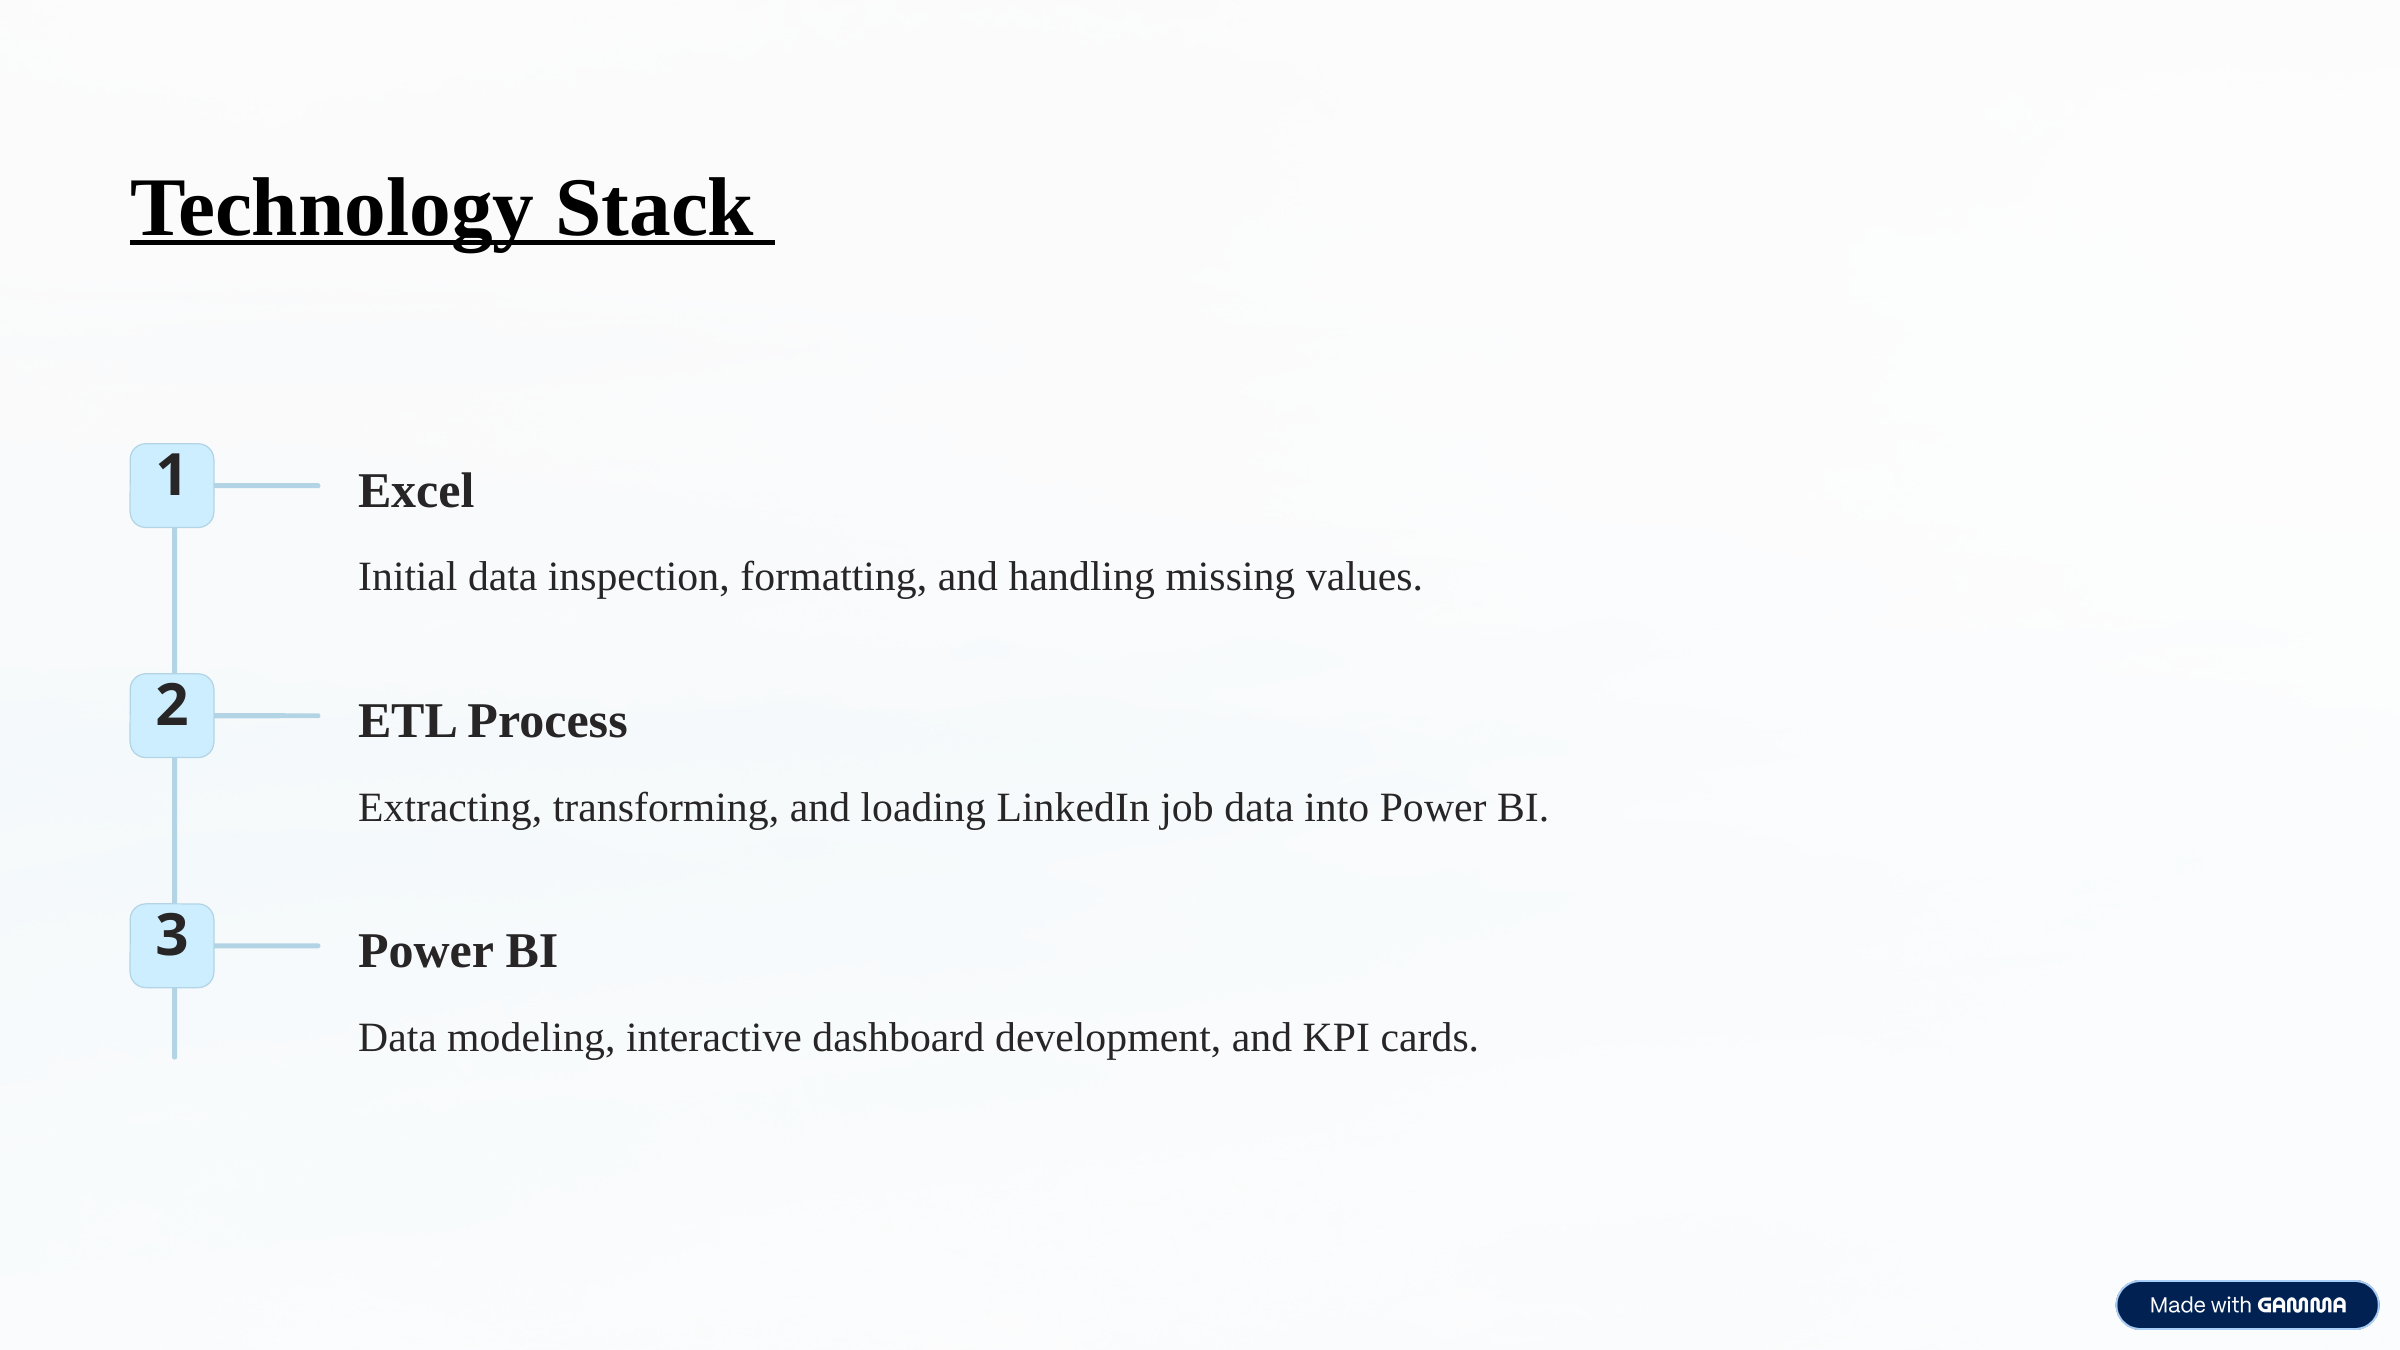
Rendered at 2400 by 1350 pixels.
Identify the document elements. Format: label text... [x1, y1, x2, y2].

text_box [130, 673, 214, 758]
text_box [214, 483, 321, 489]
text_box Initial data inspection, formatting, and handling missing values. [358, 539, 2270, 600]
text_box [172, 758, 178, 903]
text_box Excel [358, 456, 847, 518]
text_box Technology Stack [130, 155, 912, 271]
text_box Data modeling, interactive dashboard development, and KPI cards. [358, 1000, 2270, 1060]
text_box [130, 903, 214, 988]
text_box 3 [142, 909, 202, 983]
text_box 2 [142, 679, 202, 753]
text_box Power BI [358, 916, 847, 978]
picture [2106, 1271, 2389, 1339]
text_box 1 [142, 448, 202, 523]
text_box [172, 988, 178, 1060]
text_box [214, 943, 321, 949]
text_box ETL Process [358, 686, 847, 748]
text_box [130, 443, 214, 528]
text_box [172, 528, 178, 673]
text_box [214, 713, 321, 719]
text_box Extracting, transforming, and loading LinkedIn job data into Power BI. [358, 769, 2270, 830]
